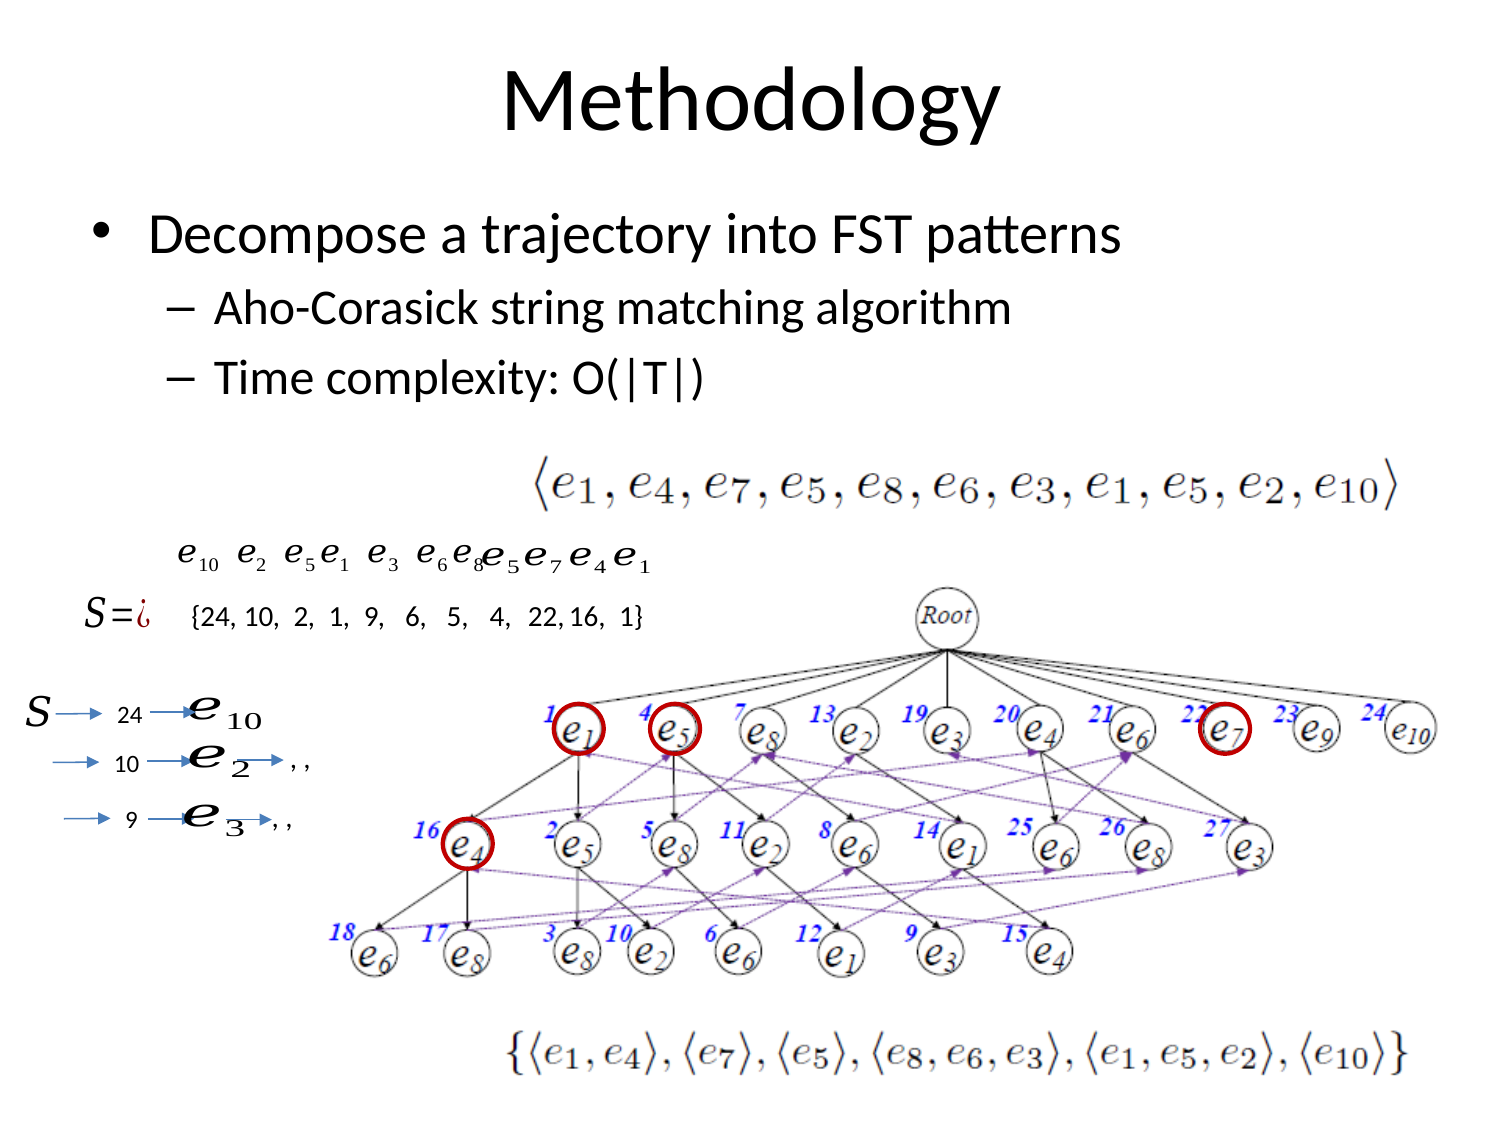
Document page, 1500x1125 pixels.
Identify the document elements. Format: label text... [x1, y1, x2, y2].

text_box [63, 790, 404, 843]
list Decompose a trajectory into FST patterns Aho-Corasick string matching algorithm Time complexity: O(|T|) [76, 187, 1427, 450]
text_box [52, 731, 422, 786]
picture [312, 572, 1469, 986]
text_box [702, 537, 1251, 754]
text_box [442, 646, 626, 869]
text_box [524, 449, 1402, 517]
title Methodology [76, 0, 1427, 187]
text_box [462, 536, 701, 754]
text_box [24, 684, 263, 737]
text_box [154, 534, 506, 638]
picture [498, 1022, 1410, 1080]
